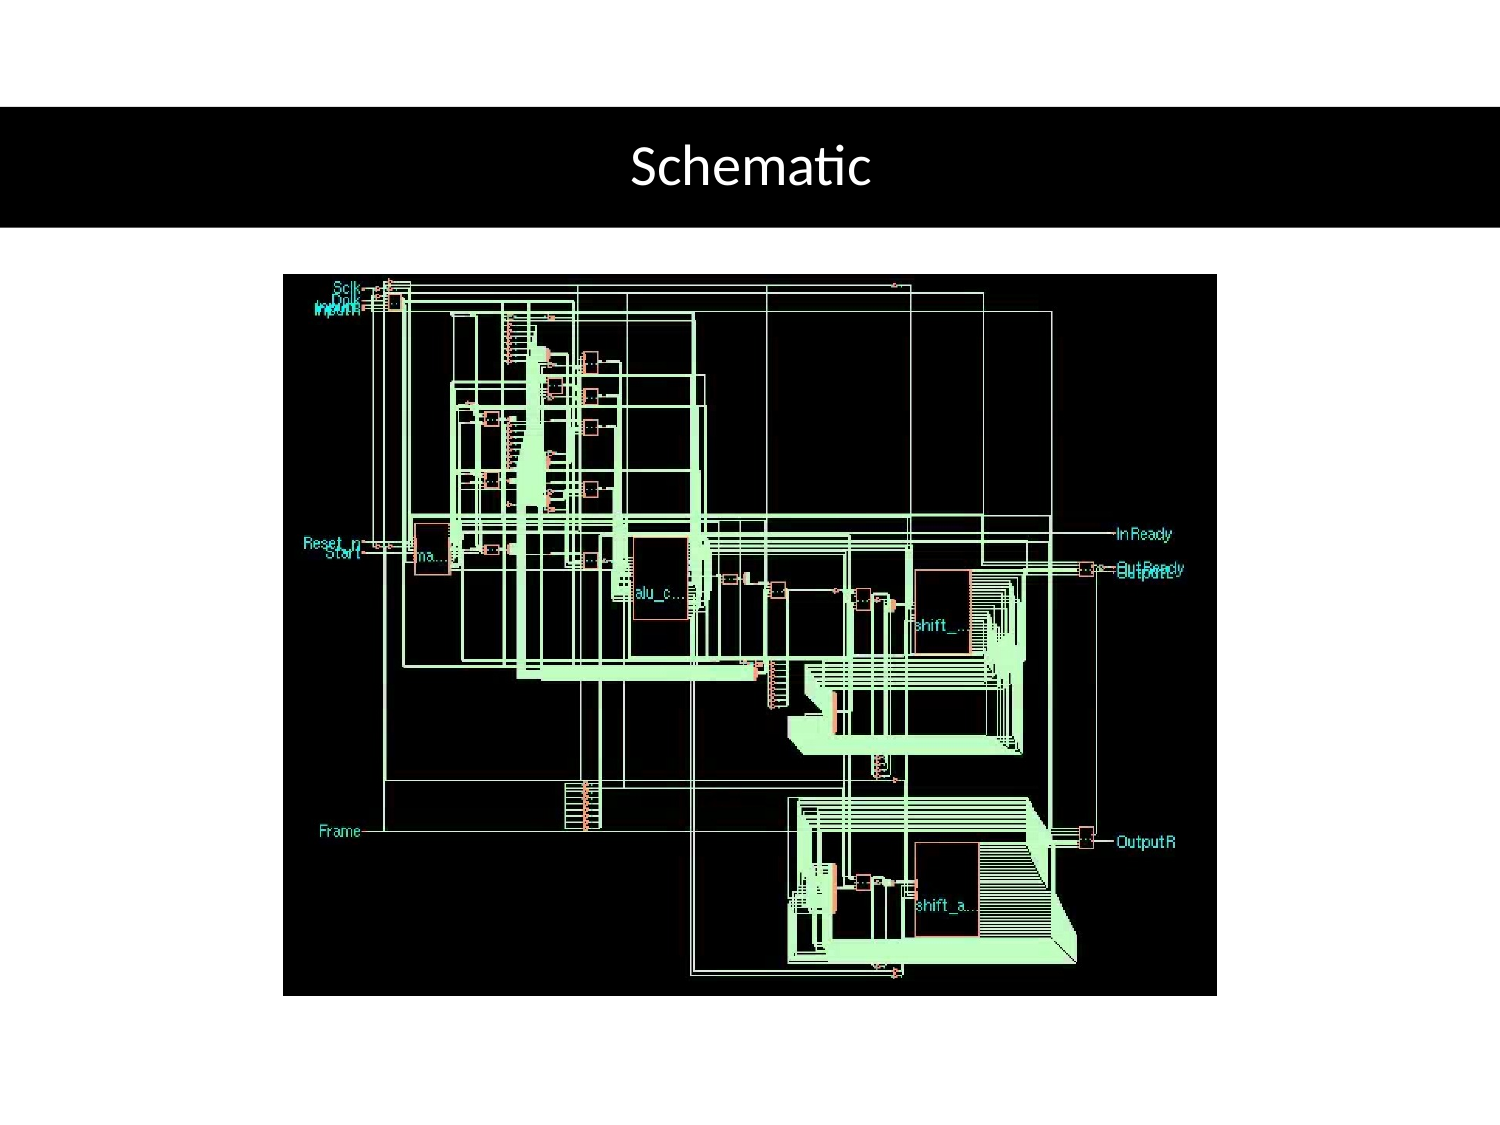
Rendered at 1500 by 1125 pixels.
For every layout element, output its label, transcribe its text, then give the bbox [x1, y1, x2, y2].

title Schematic [68, 105, 1448, 228]
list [283, 274, 1217, 996]
text_box [0, 105, 1500, 230]
